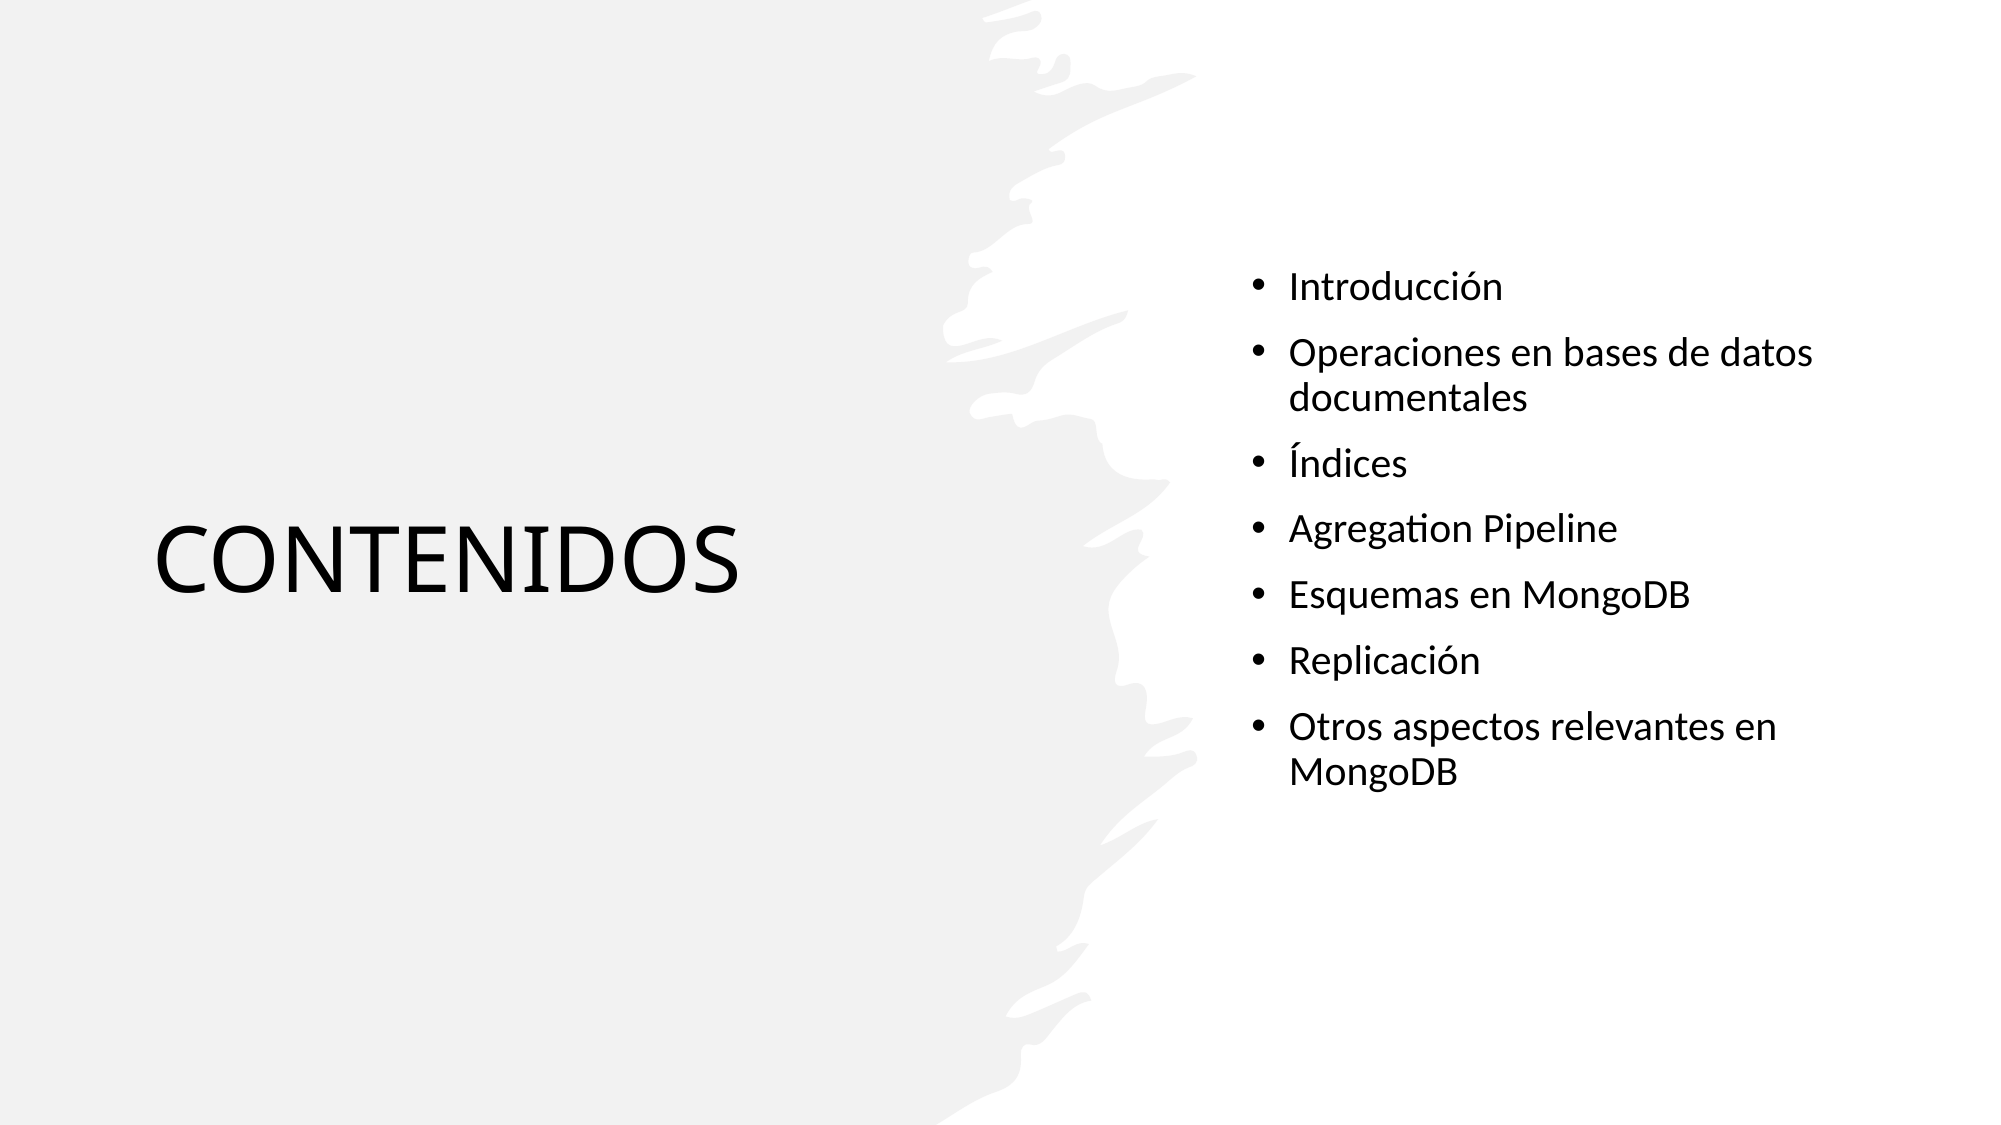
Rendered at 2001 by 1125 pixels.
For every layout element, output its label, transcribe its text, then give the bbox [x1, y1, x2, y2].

text_box [938, 0, 2000, 1125]
list Introducción Operaciones en bases de datos documentales Índices Agregation Pipeline Esquemas en MongoDB Replicación Otros aspectos relevantes en MongoDB [1236, 116, 1863, 1008]
title CONTENIDOS [137, 174, 950, 951]
text_box [0, 0, 1198, 1125]
